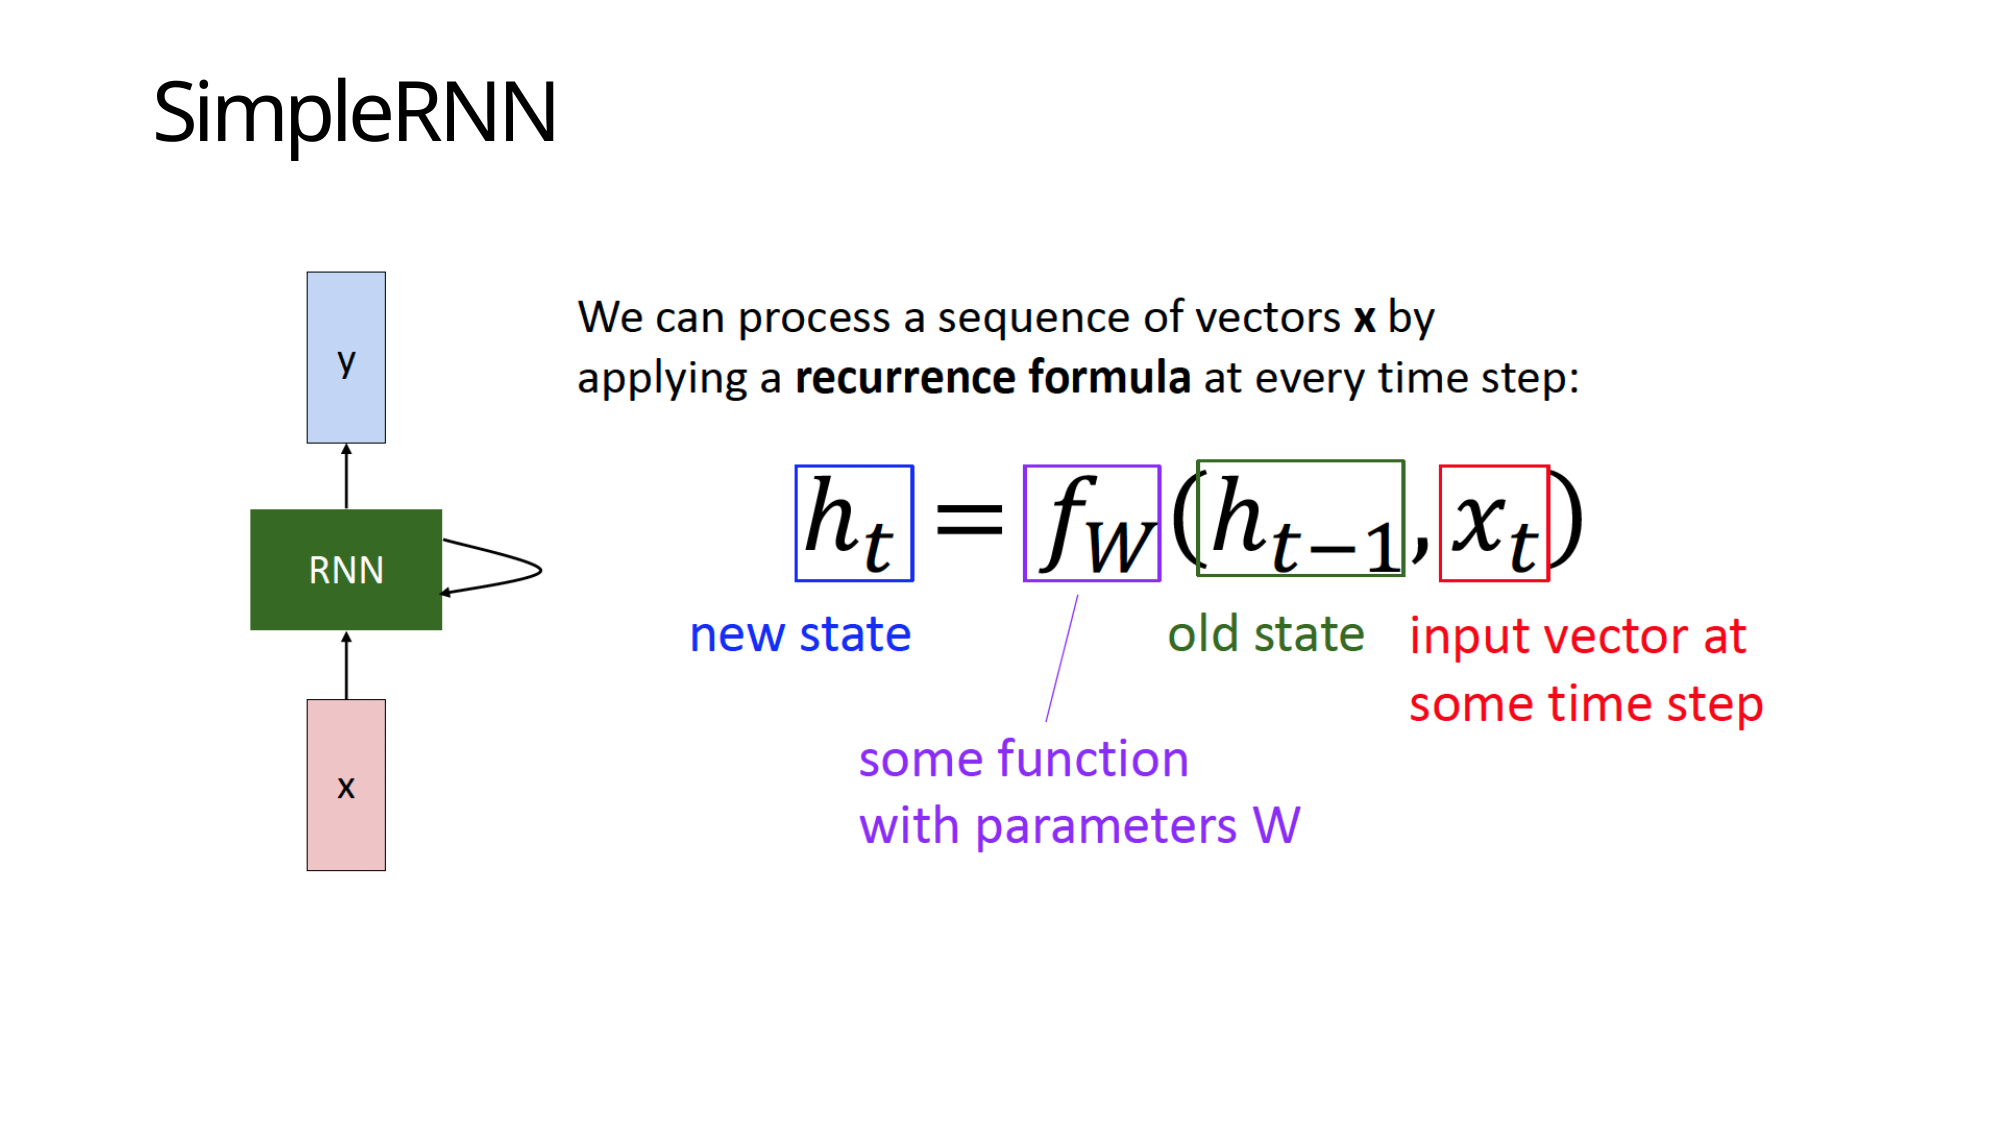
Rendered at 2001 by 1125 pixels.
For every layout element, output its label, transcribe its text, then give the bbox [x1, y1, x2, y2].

title SimpleRNN [150, 11, 1063, 202]
picture [192, 209, 1808, 916]
